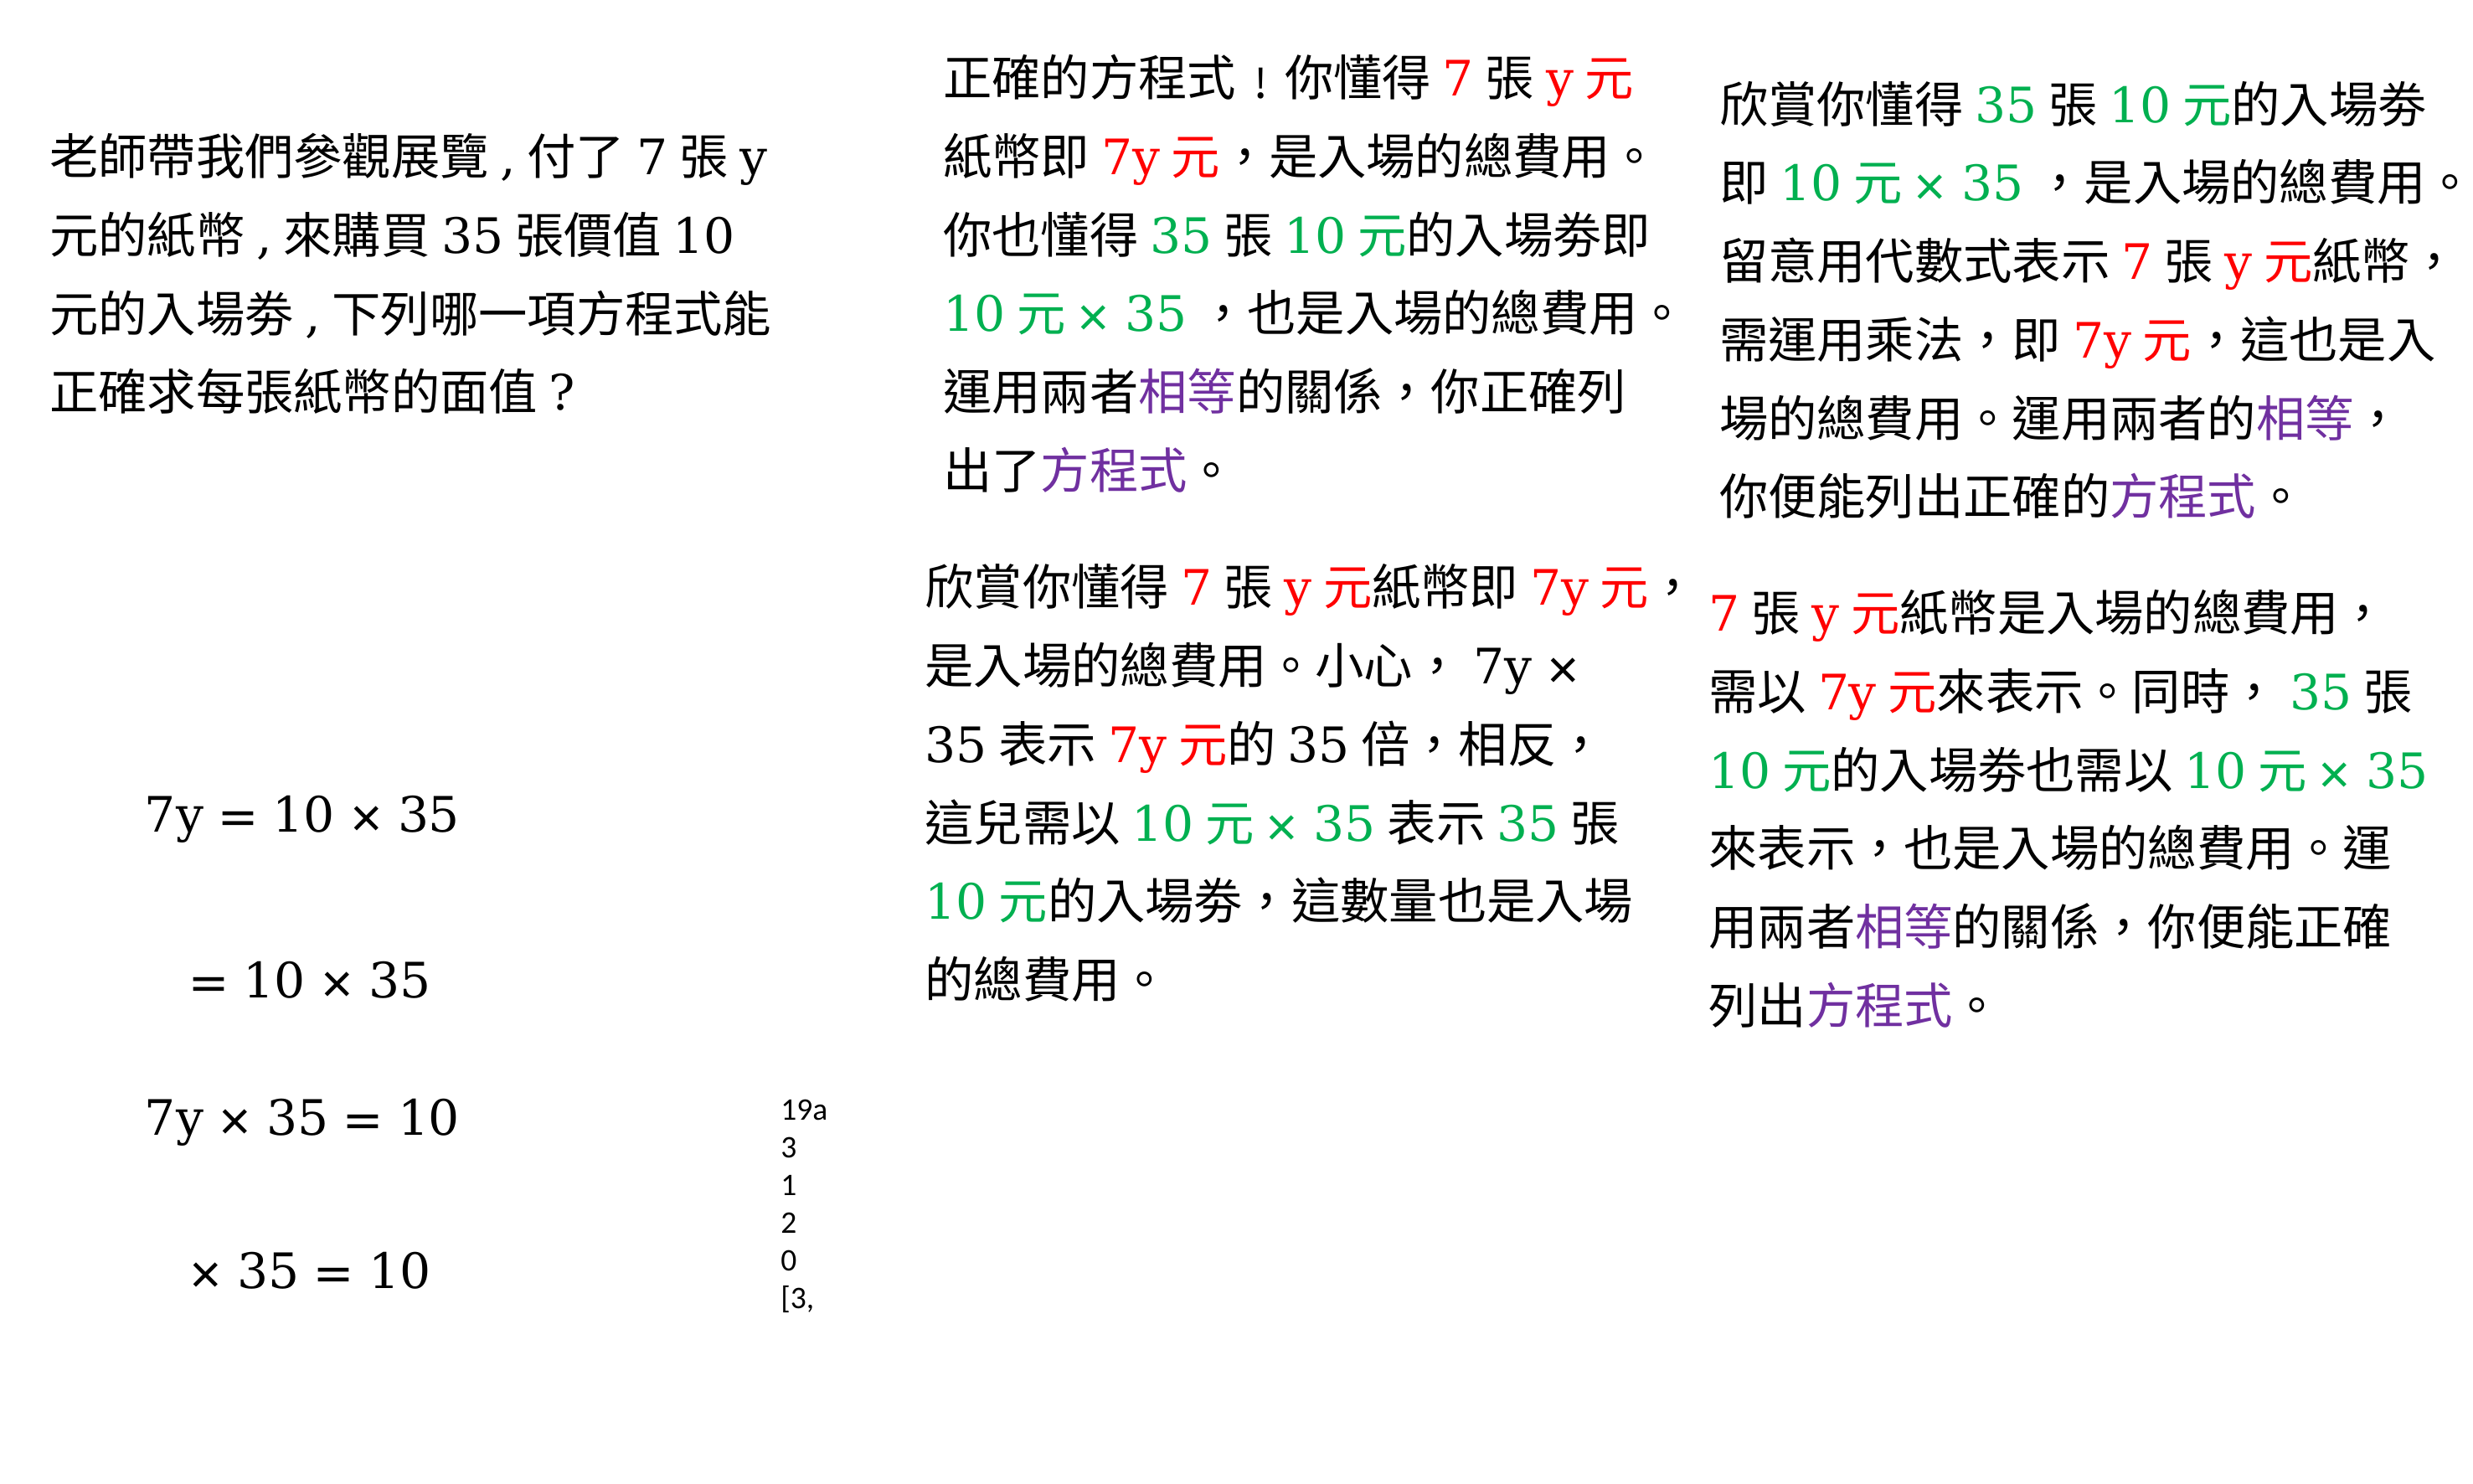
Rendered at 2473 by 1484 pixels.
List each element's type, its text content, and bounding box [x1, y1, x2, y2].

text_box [1664, 26, 2460, 551]
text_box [1661, 538, 2449, 1063]
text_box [895, 5, 1683, 510]
picture [19, 16, 811, 512]
text_box 7y = 10 × 35 [70, 726, 533, 895]
text_box 7y × 35 = 10 [70, 1031, 533, 1200]
text_box 19a 3 1 2 0 [3, [768, 1083, 1056, 1322]
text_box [877, 510, 1665, 1034]
